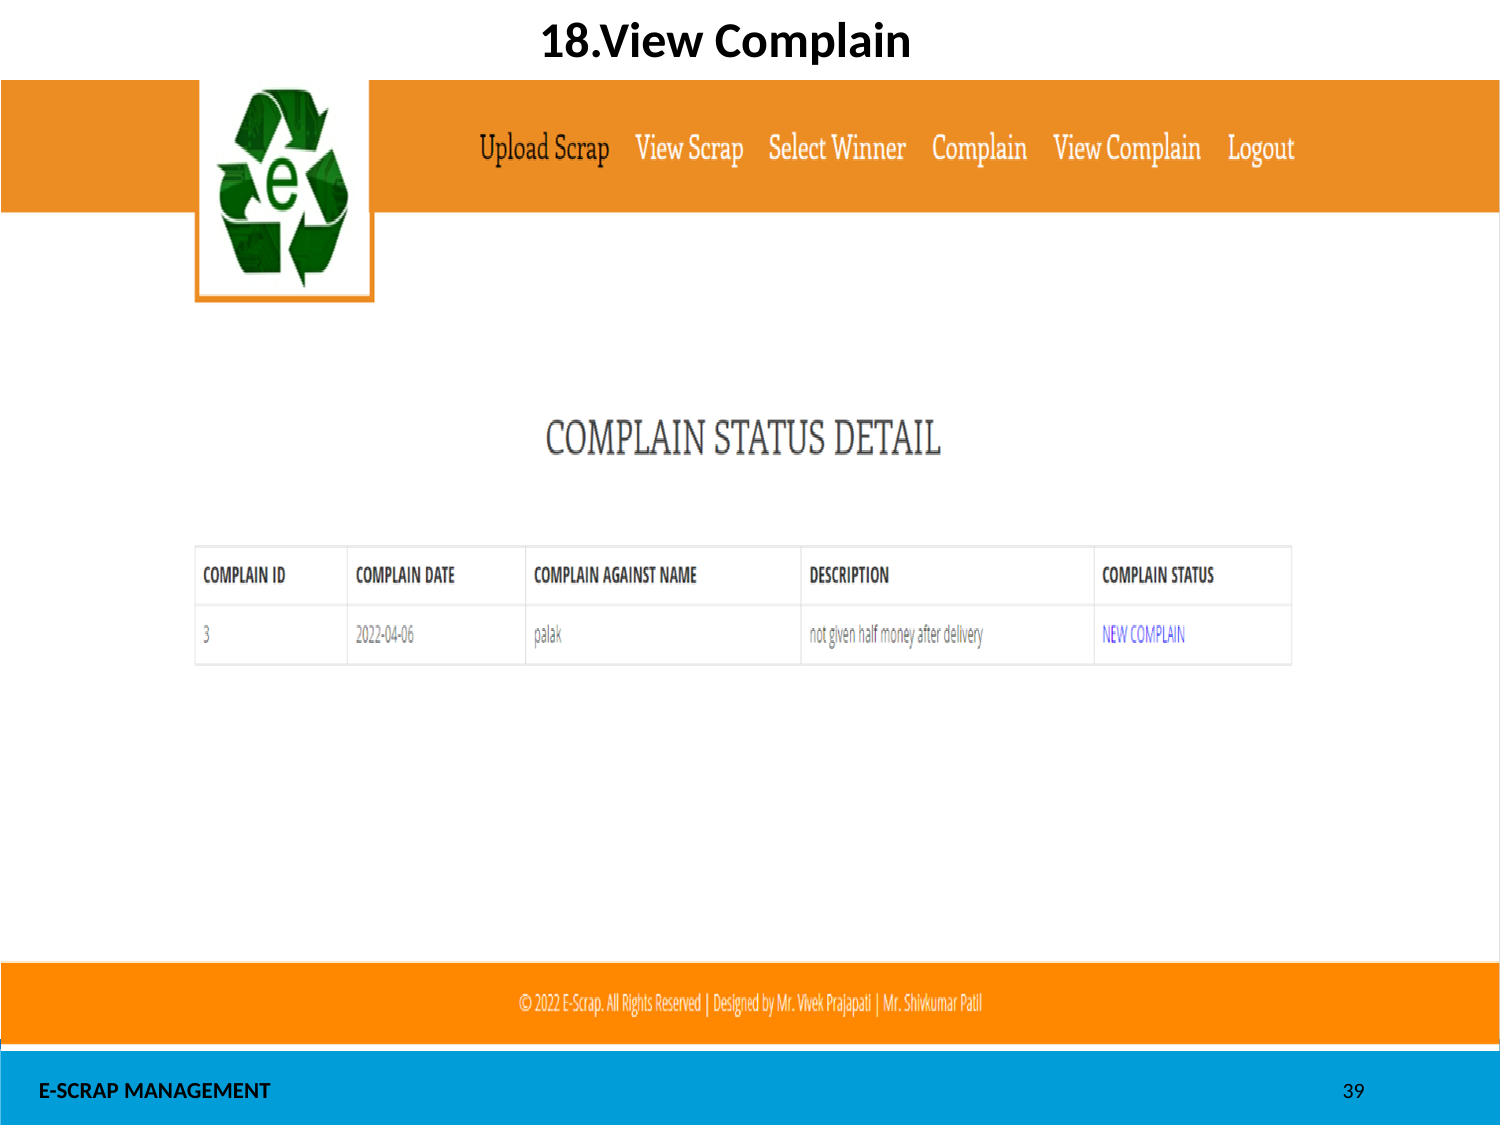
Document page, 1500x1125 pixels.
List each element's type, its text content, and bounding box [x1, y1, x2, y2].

picture [0, 78, 1500, 1050]
slide_number 39 [1218, 1061, 1380, 1120]
footer E-SCRAP MANAGEMENT [0, 1060, 312, 1120]
text_box 18.View Complain [6, 0, 1389, 77]
